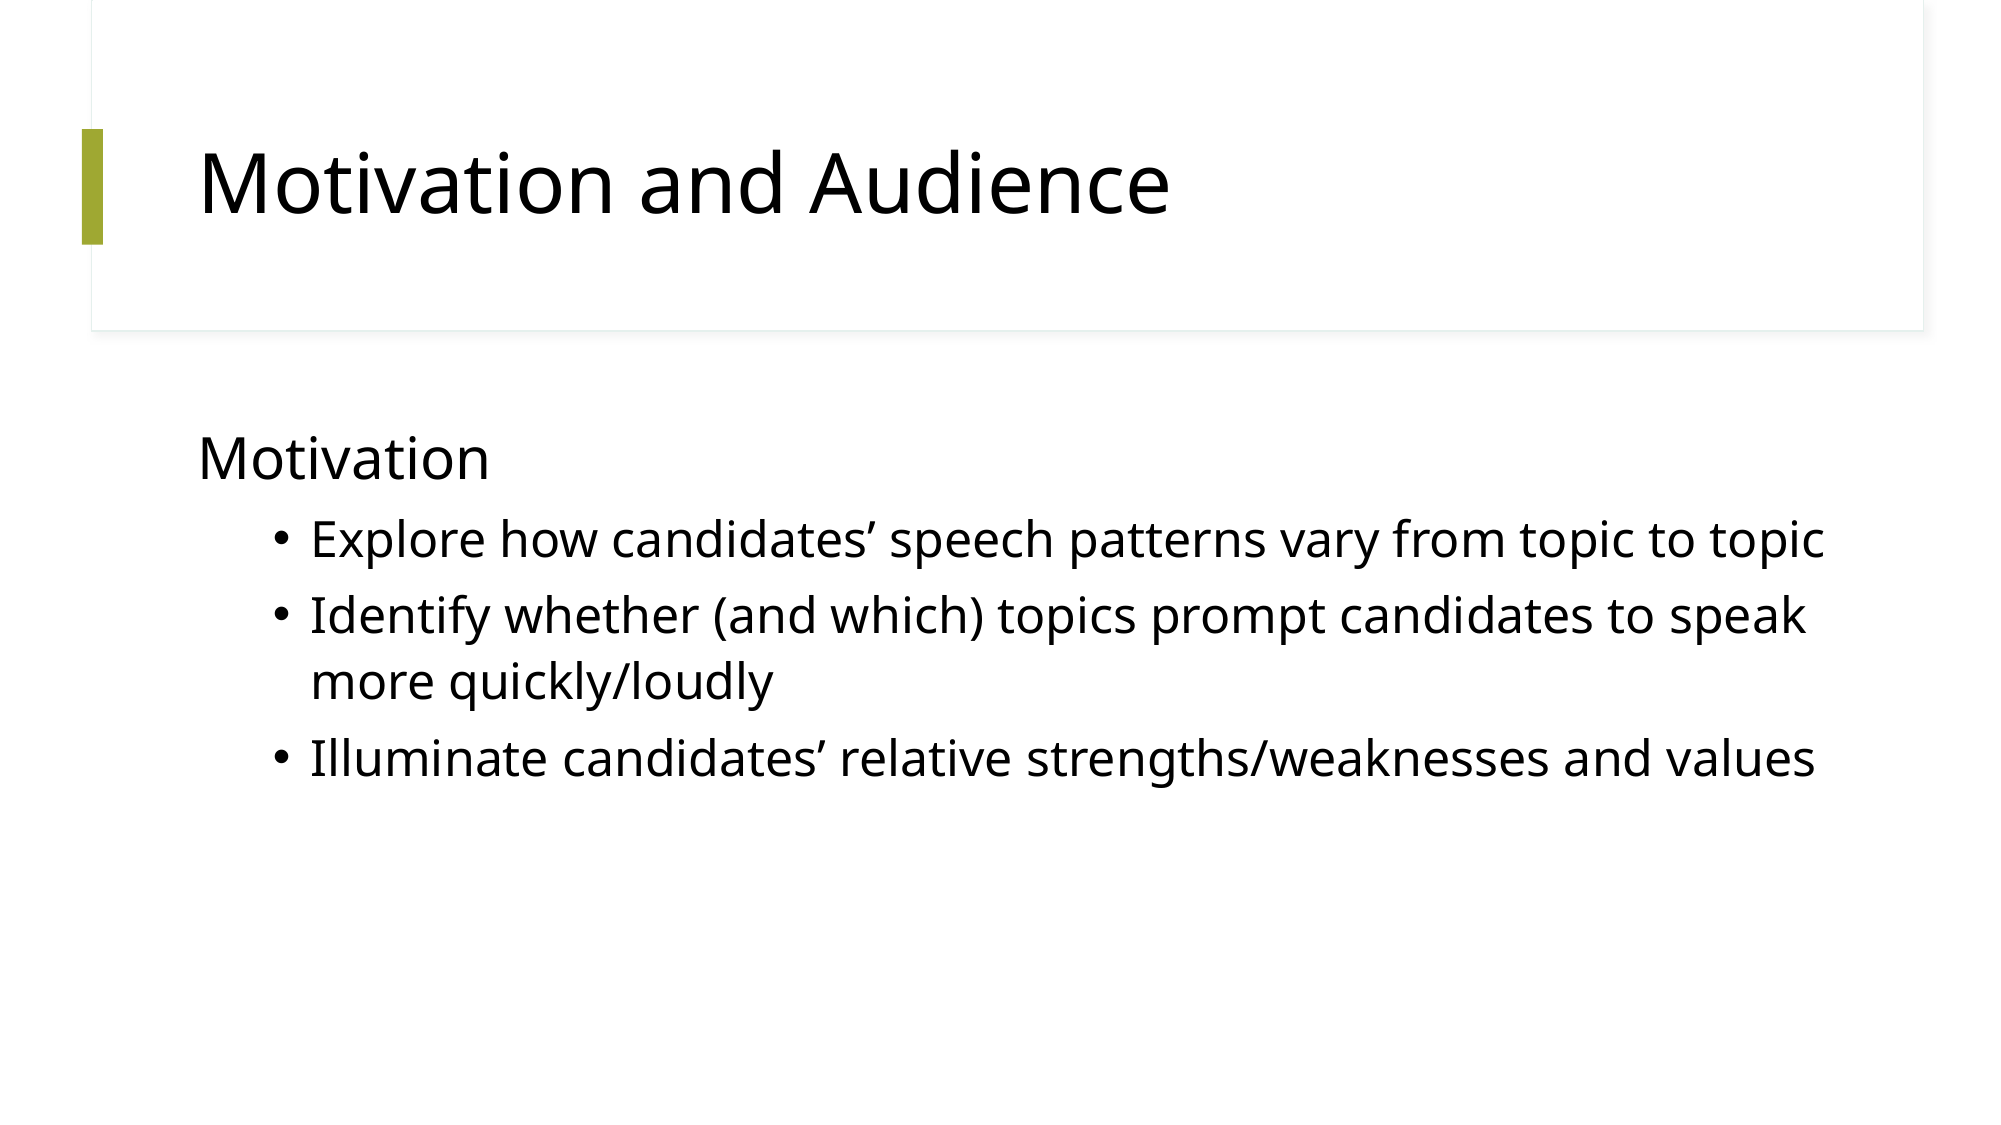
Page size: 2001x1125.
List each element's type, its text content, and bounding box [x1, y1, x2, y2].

list Motivation Explore how candidates’ speech patterns vary from topic to topic Identify whether (and which) topics prompt candidates to speak more quickly/loudly Illuminate candidates’ relative strengths/weaknesses and values [183, 406, 1851, 1013]
title Motivation and Audience [183, 90, 1851, 284]
